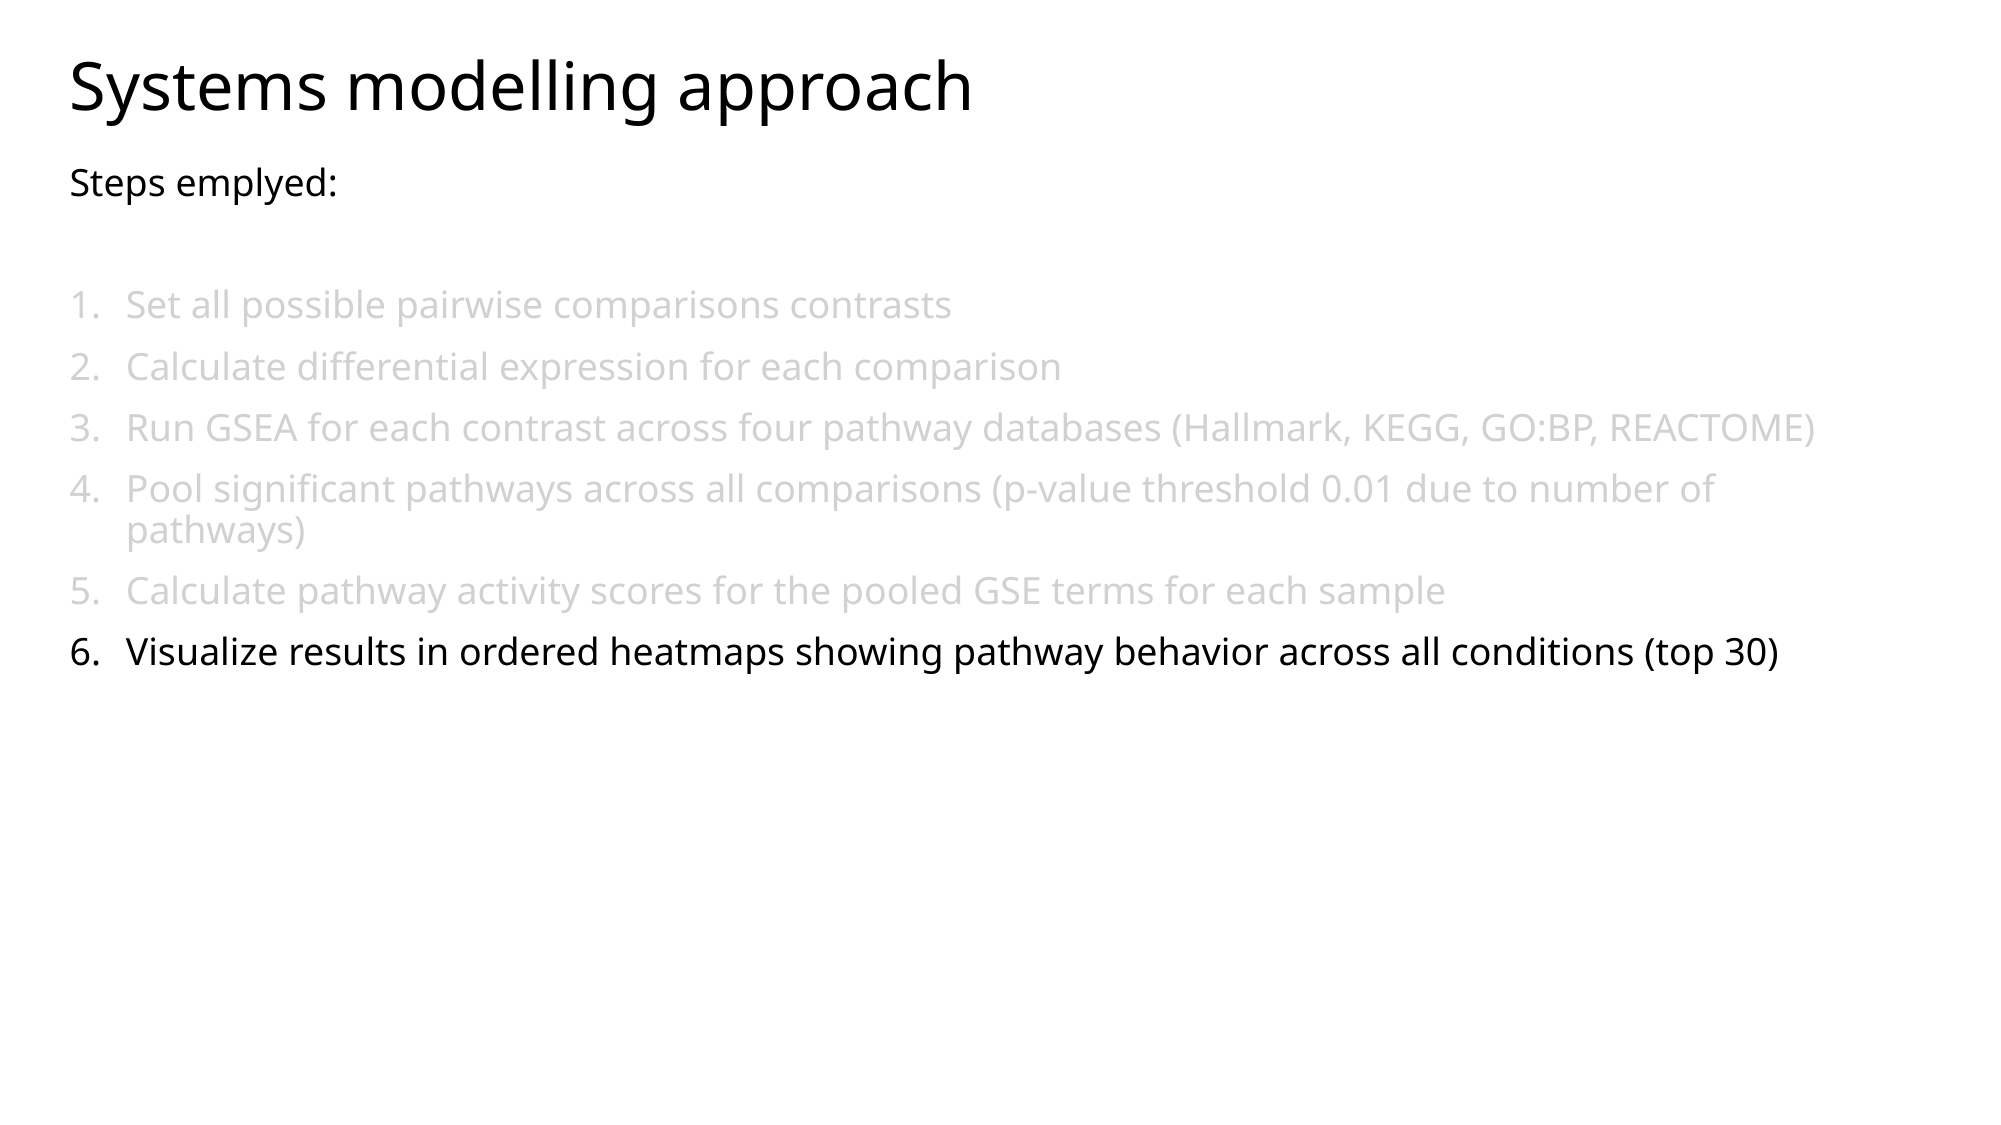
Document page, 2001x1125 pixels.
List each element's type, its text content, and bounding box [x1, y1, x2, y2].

title Systems modelling approach [54, 40, 1780, 139]
list Steps emplyed: Set all possible pairwise comparisons contrasts Calculate differential expression for each comparison Run GSEA for each contrast across four pathway databases (Hallmark, KEGG, GO:BP, REACTOME) Pool significant pathways across all comparisons (p-value threshold 0.01 due to number of pathways) Calculate pathway activity scores for the pooled GSE terms for each sample Visualize results in ordered heatmaps showing pathway behavior across all conditions (top 30) [54, 156, 1885, 1048]
